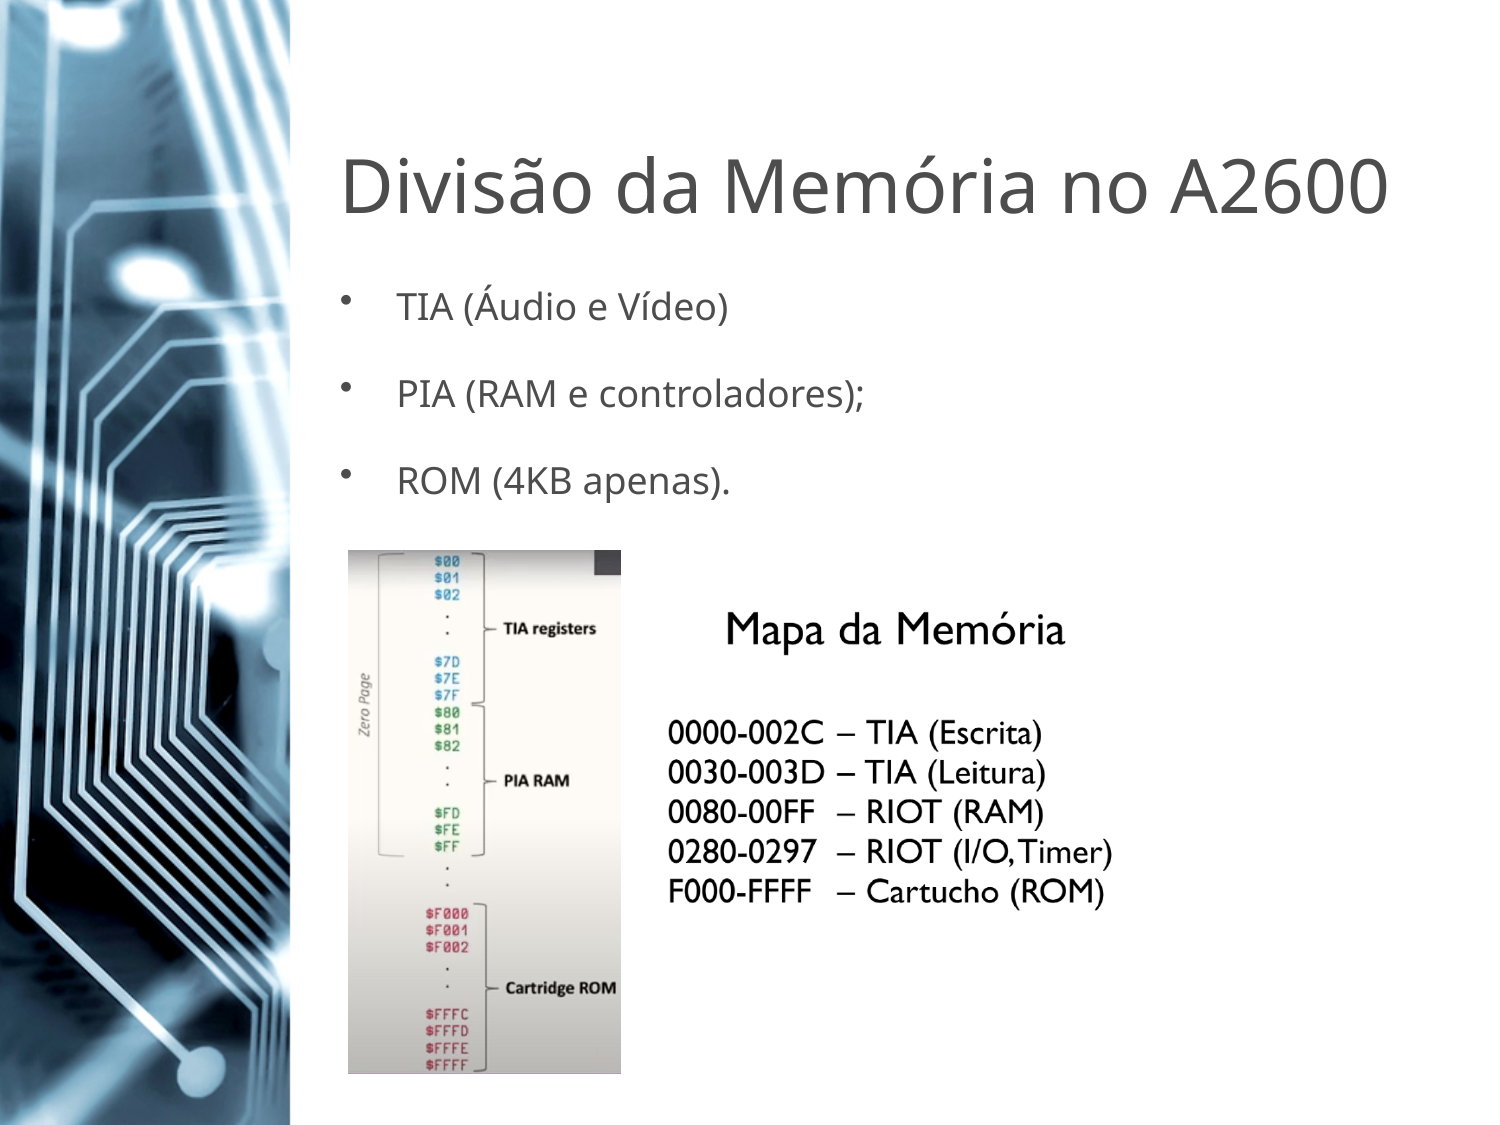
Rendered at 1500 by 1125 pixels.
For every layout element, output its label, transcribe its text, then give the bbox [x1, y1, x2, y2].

list TIA (Áudio e Vídeo) PIA (RAM e controladores); ROM (4KB apenas). [324, 284, 1463, 528]
title Divisão da Memória no A2600 [324, 125, 1463, 243]
picture [0, 0, 1500, 1125]
